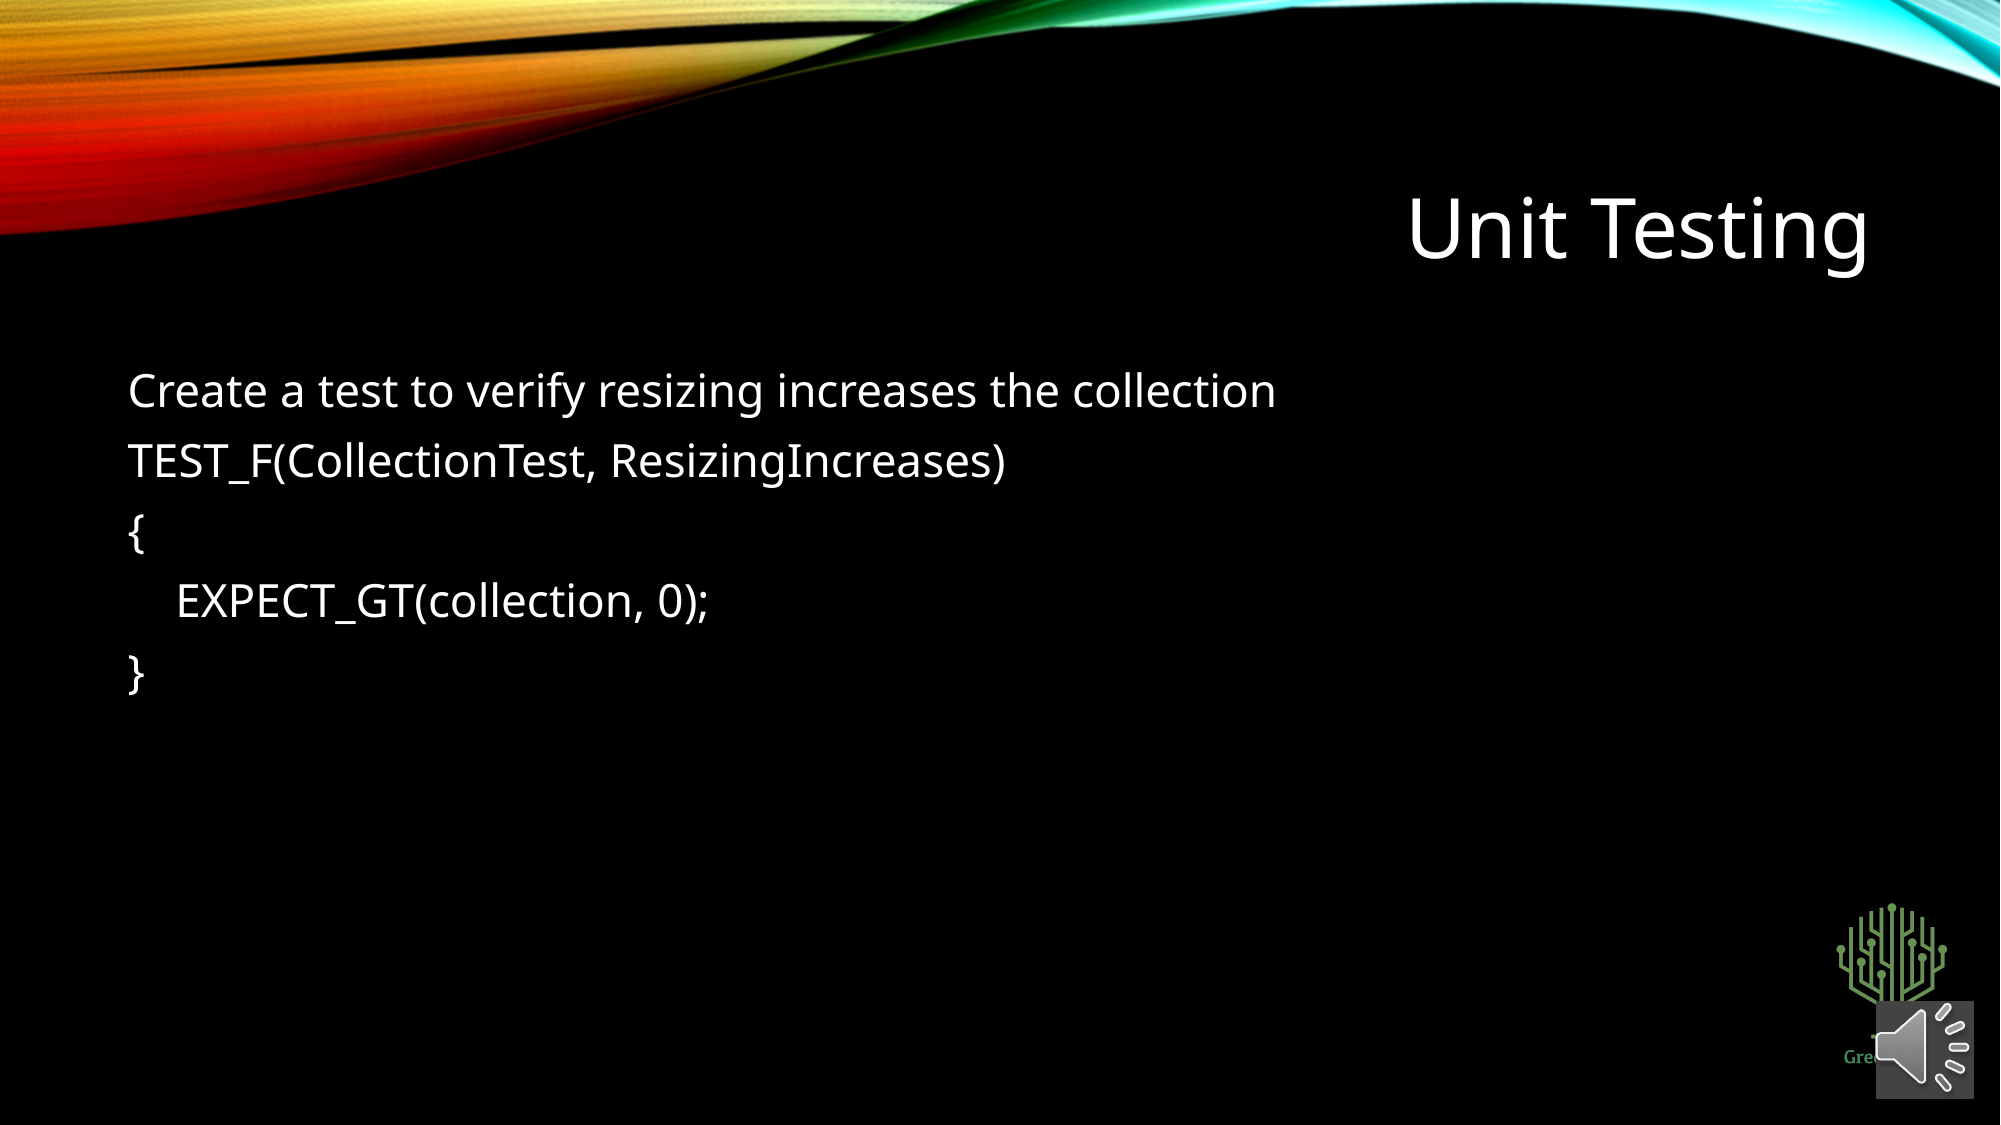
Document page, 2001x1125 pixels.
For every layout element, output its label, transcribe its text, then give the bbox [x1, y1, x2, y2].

list Create a test to verify resizing increases the collection TEST_F(CollectionTest, ResizingIncreases) { EXPECT_GT(collection, 0); } [112, 360, 1888, 1021]
picture [0, 0, 2000, 237]
picture [1817, 892, 1976, 1101]
title Unit Testing [474, 125, 1888, 338]
